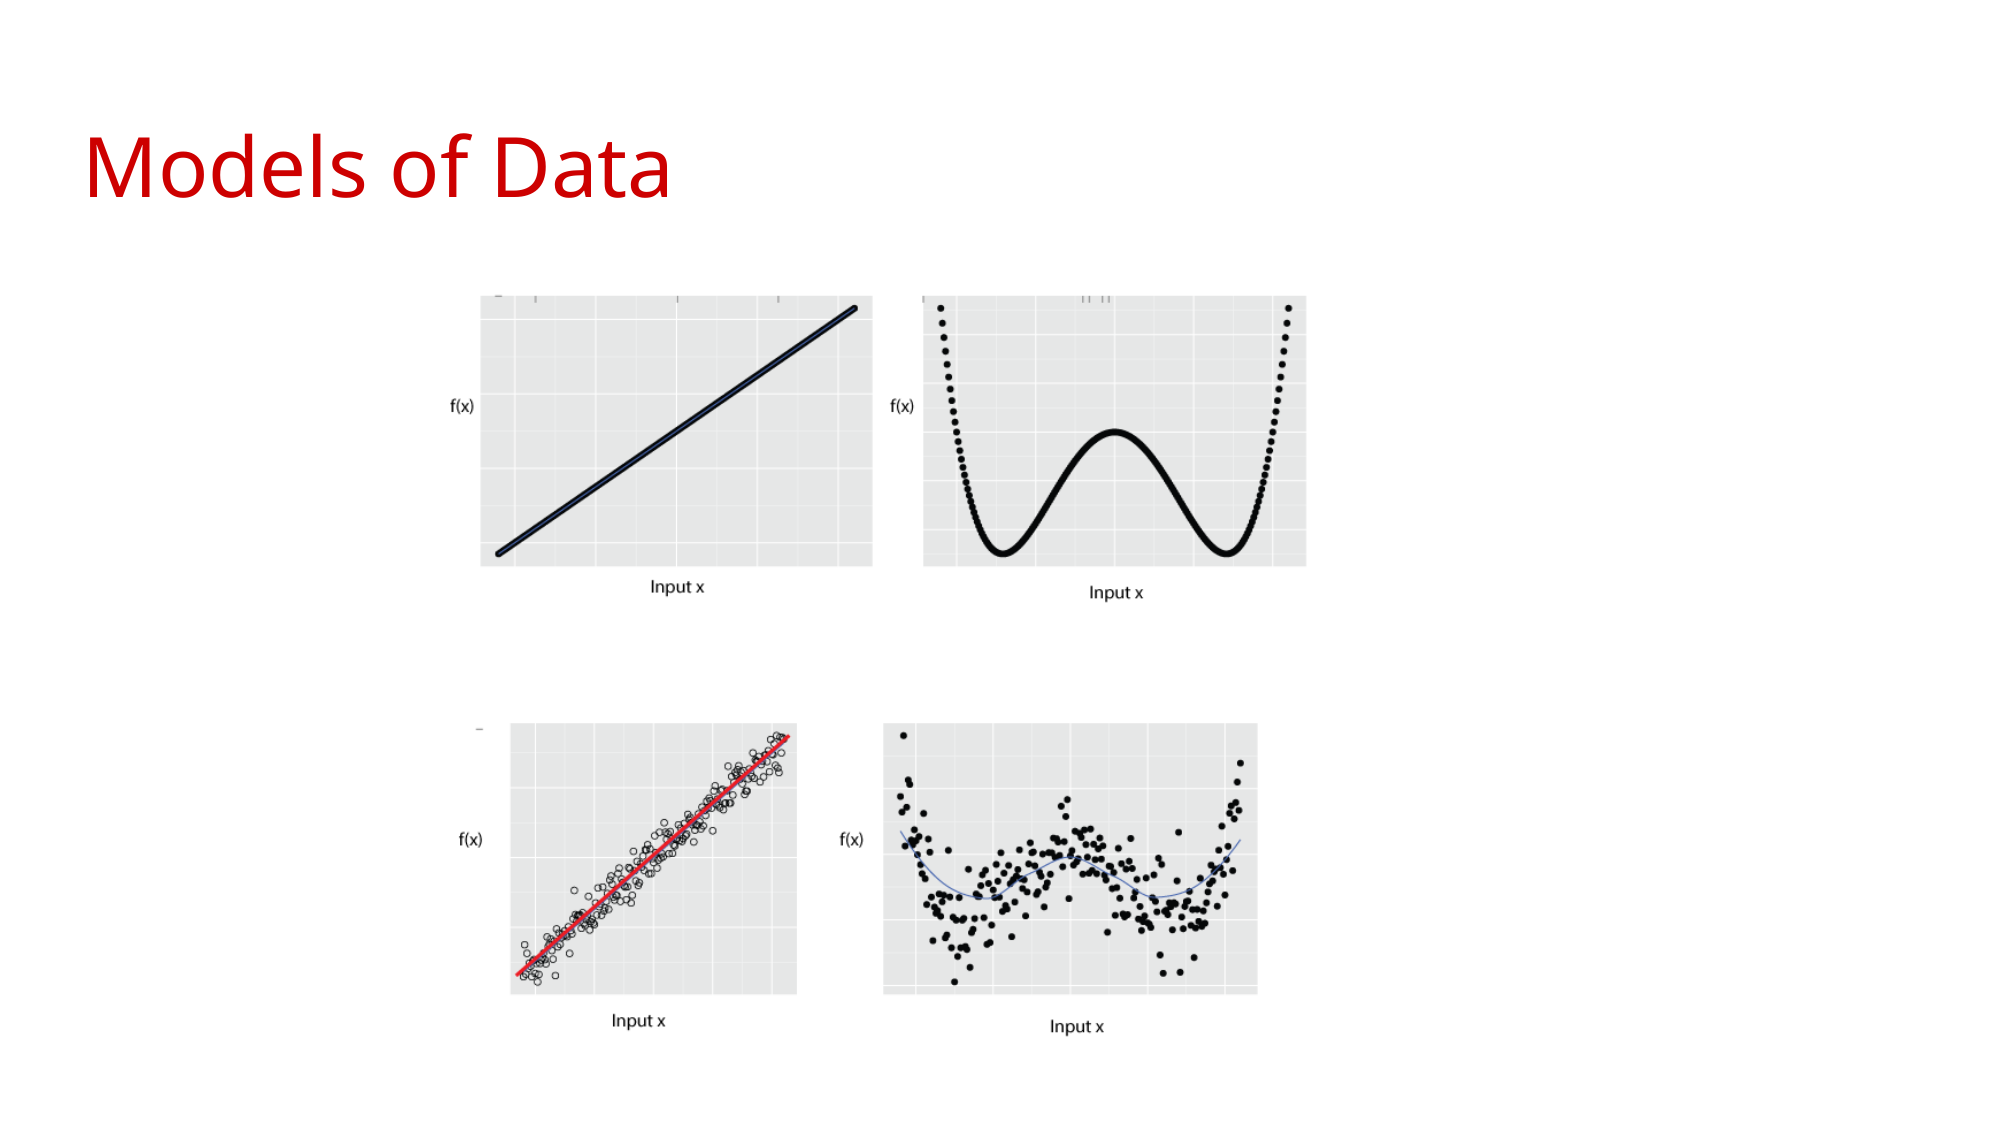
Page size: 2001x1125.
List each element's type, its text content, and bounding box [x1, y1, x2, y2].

title Models of Data [67, 62, 1793, 280]
picture [420, 676, 1313, 1060]
picture [439, 243, 1333, 626]
